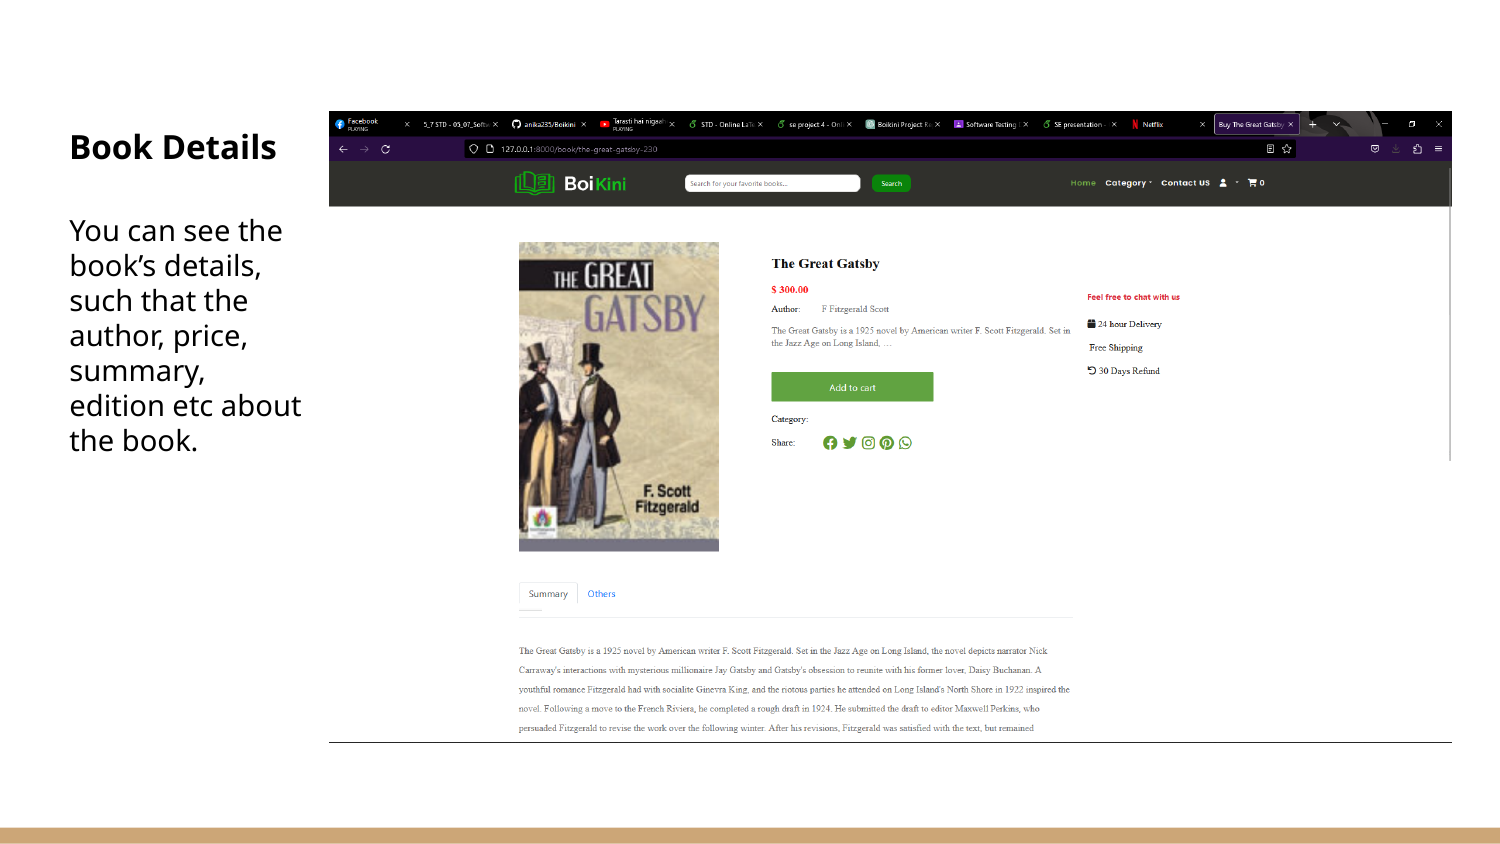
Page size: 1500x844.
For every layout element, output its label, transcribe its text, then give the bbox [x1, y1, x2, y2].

text_box You can see the book’s details, such that the author, price, summary, edition etc about the book. [54, 197, 321, 473]
picture [329, 111, 1452, 743]
text_box Book Details [54, 111, 328, 182]
